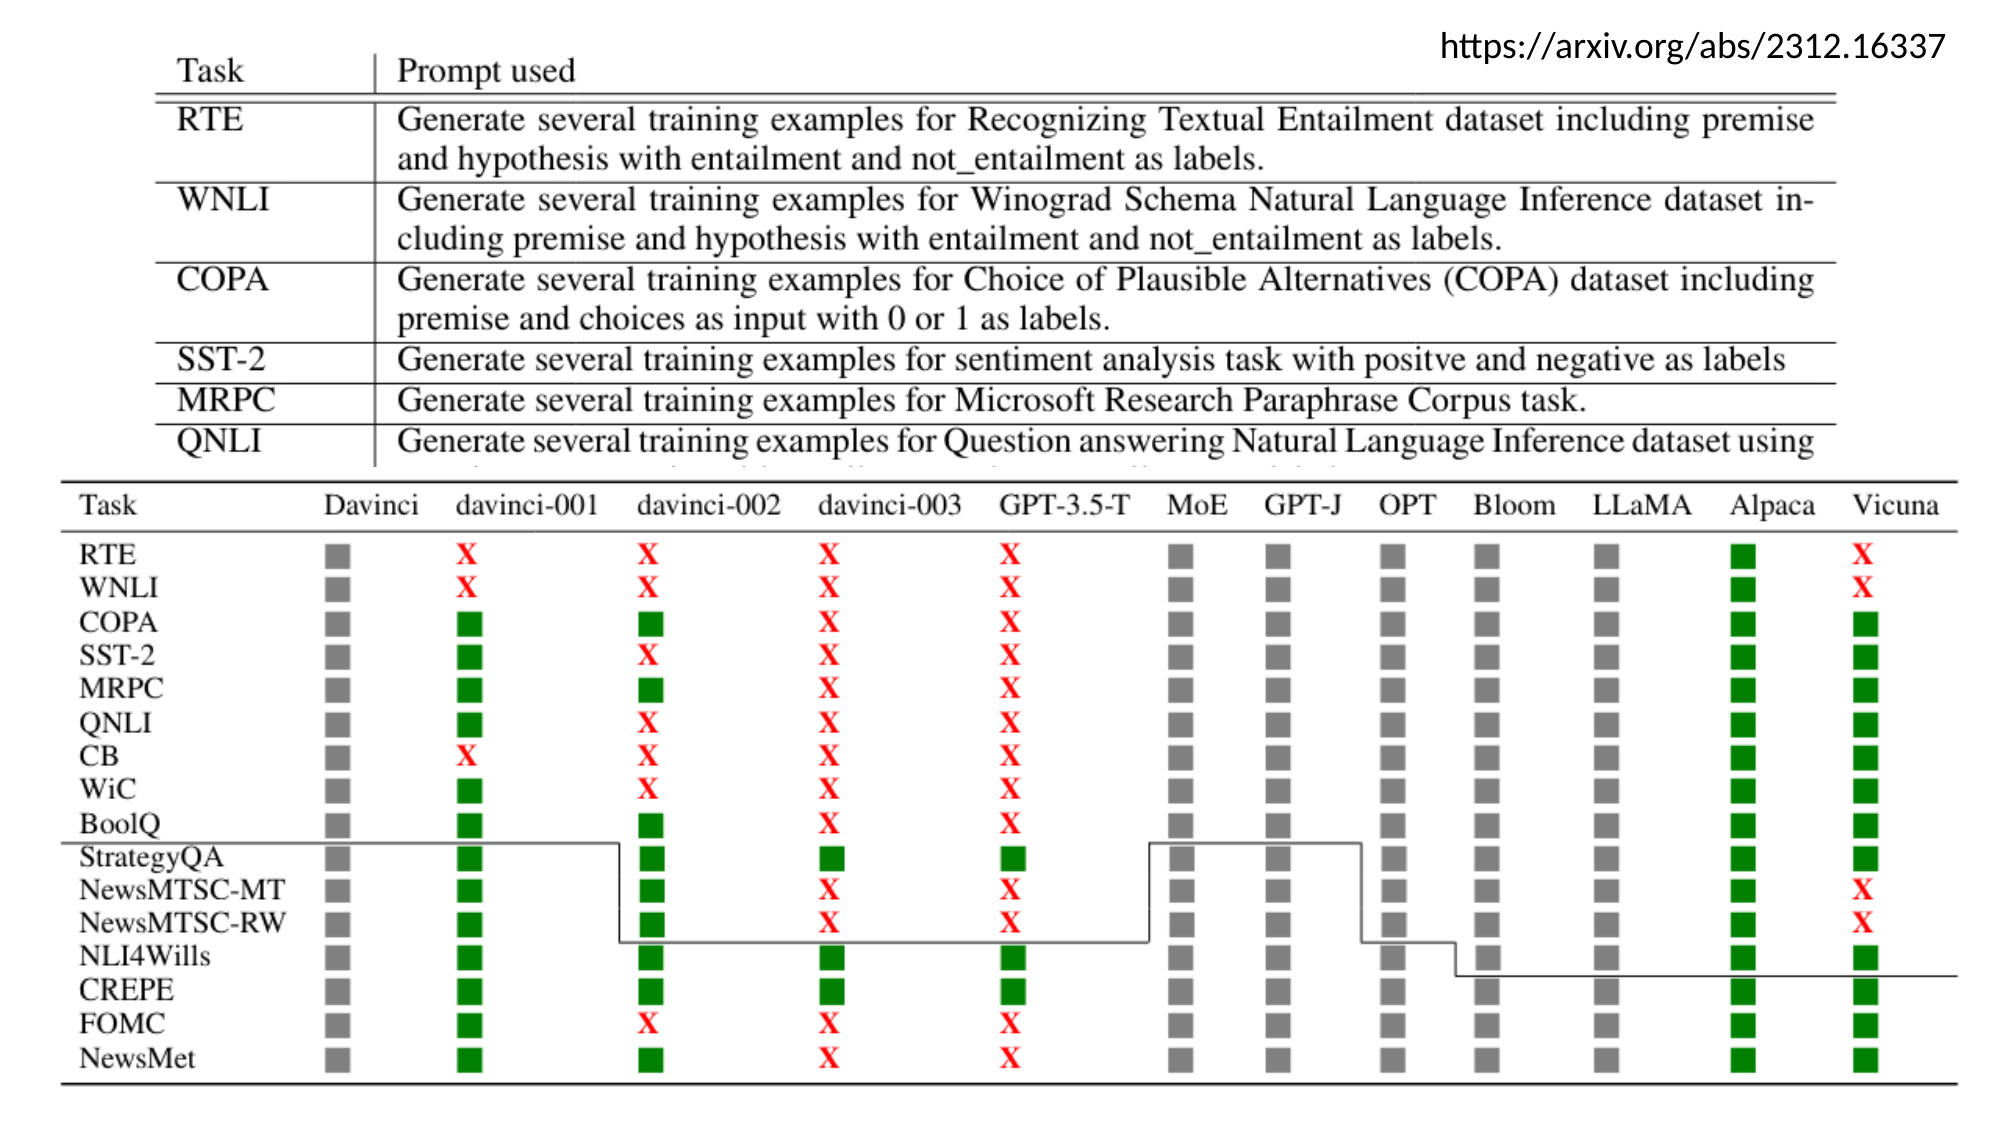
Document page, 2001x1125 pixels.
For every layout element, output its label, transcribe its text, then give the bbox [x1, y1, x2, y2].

picture [56, 46, 1969, 1093]
text_box https://arxiv.org/abs/2312.16337 [1425, 13, 2000, 74]
